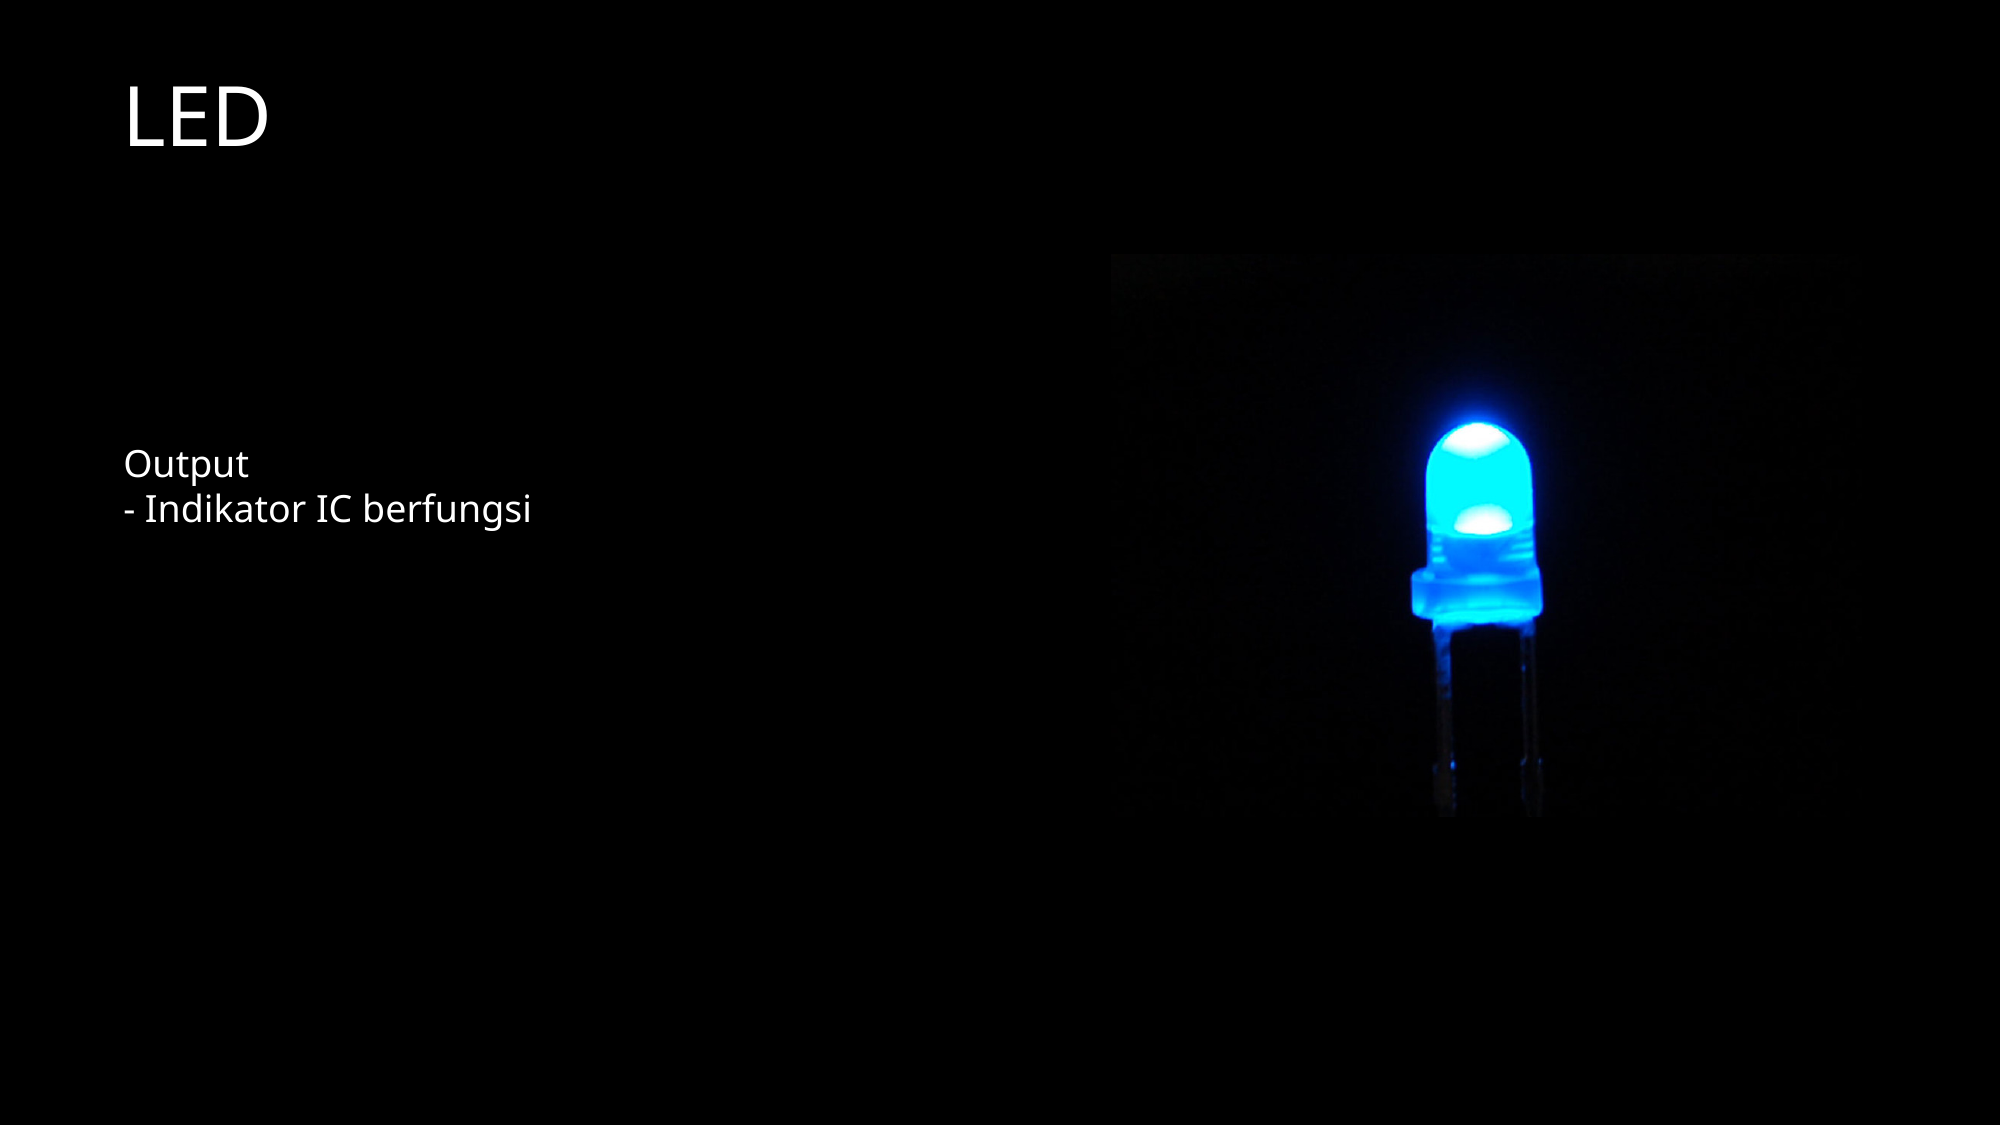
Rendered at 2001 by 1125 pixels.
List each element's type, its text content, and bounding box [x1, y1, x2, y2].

text_box Output - Indikator IC berfungsi [108, 432, 1109, 538]
text_box LED [107, 55, 1380, 170]
picture [1111, 253, 1862, 818]
